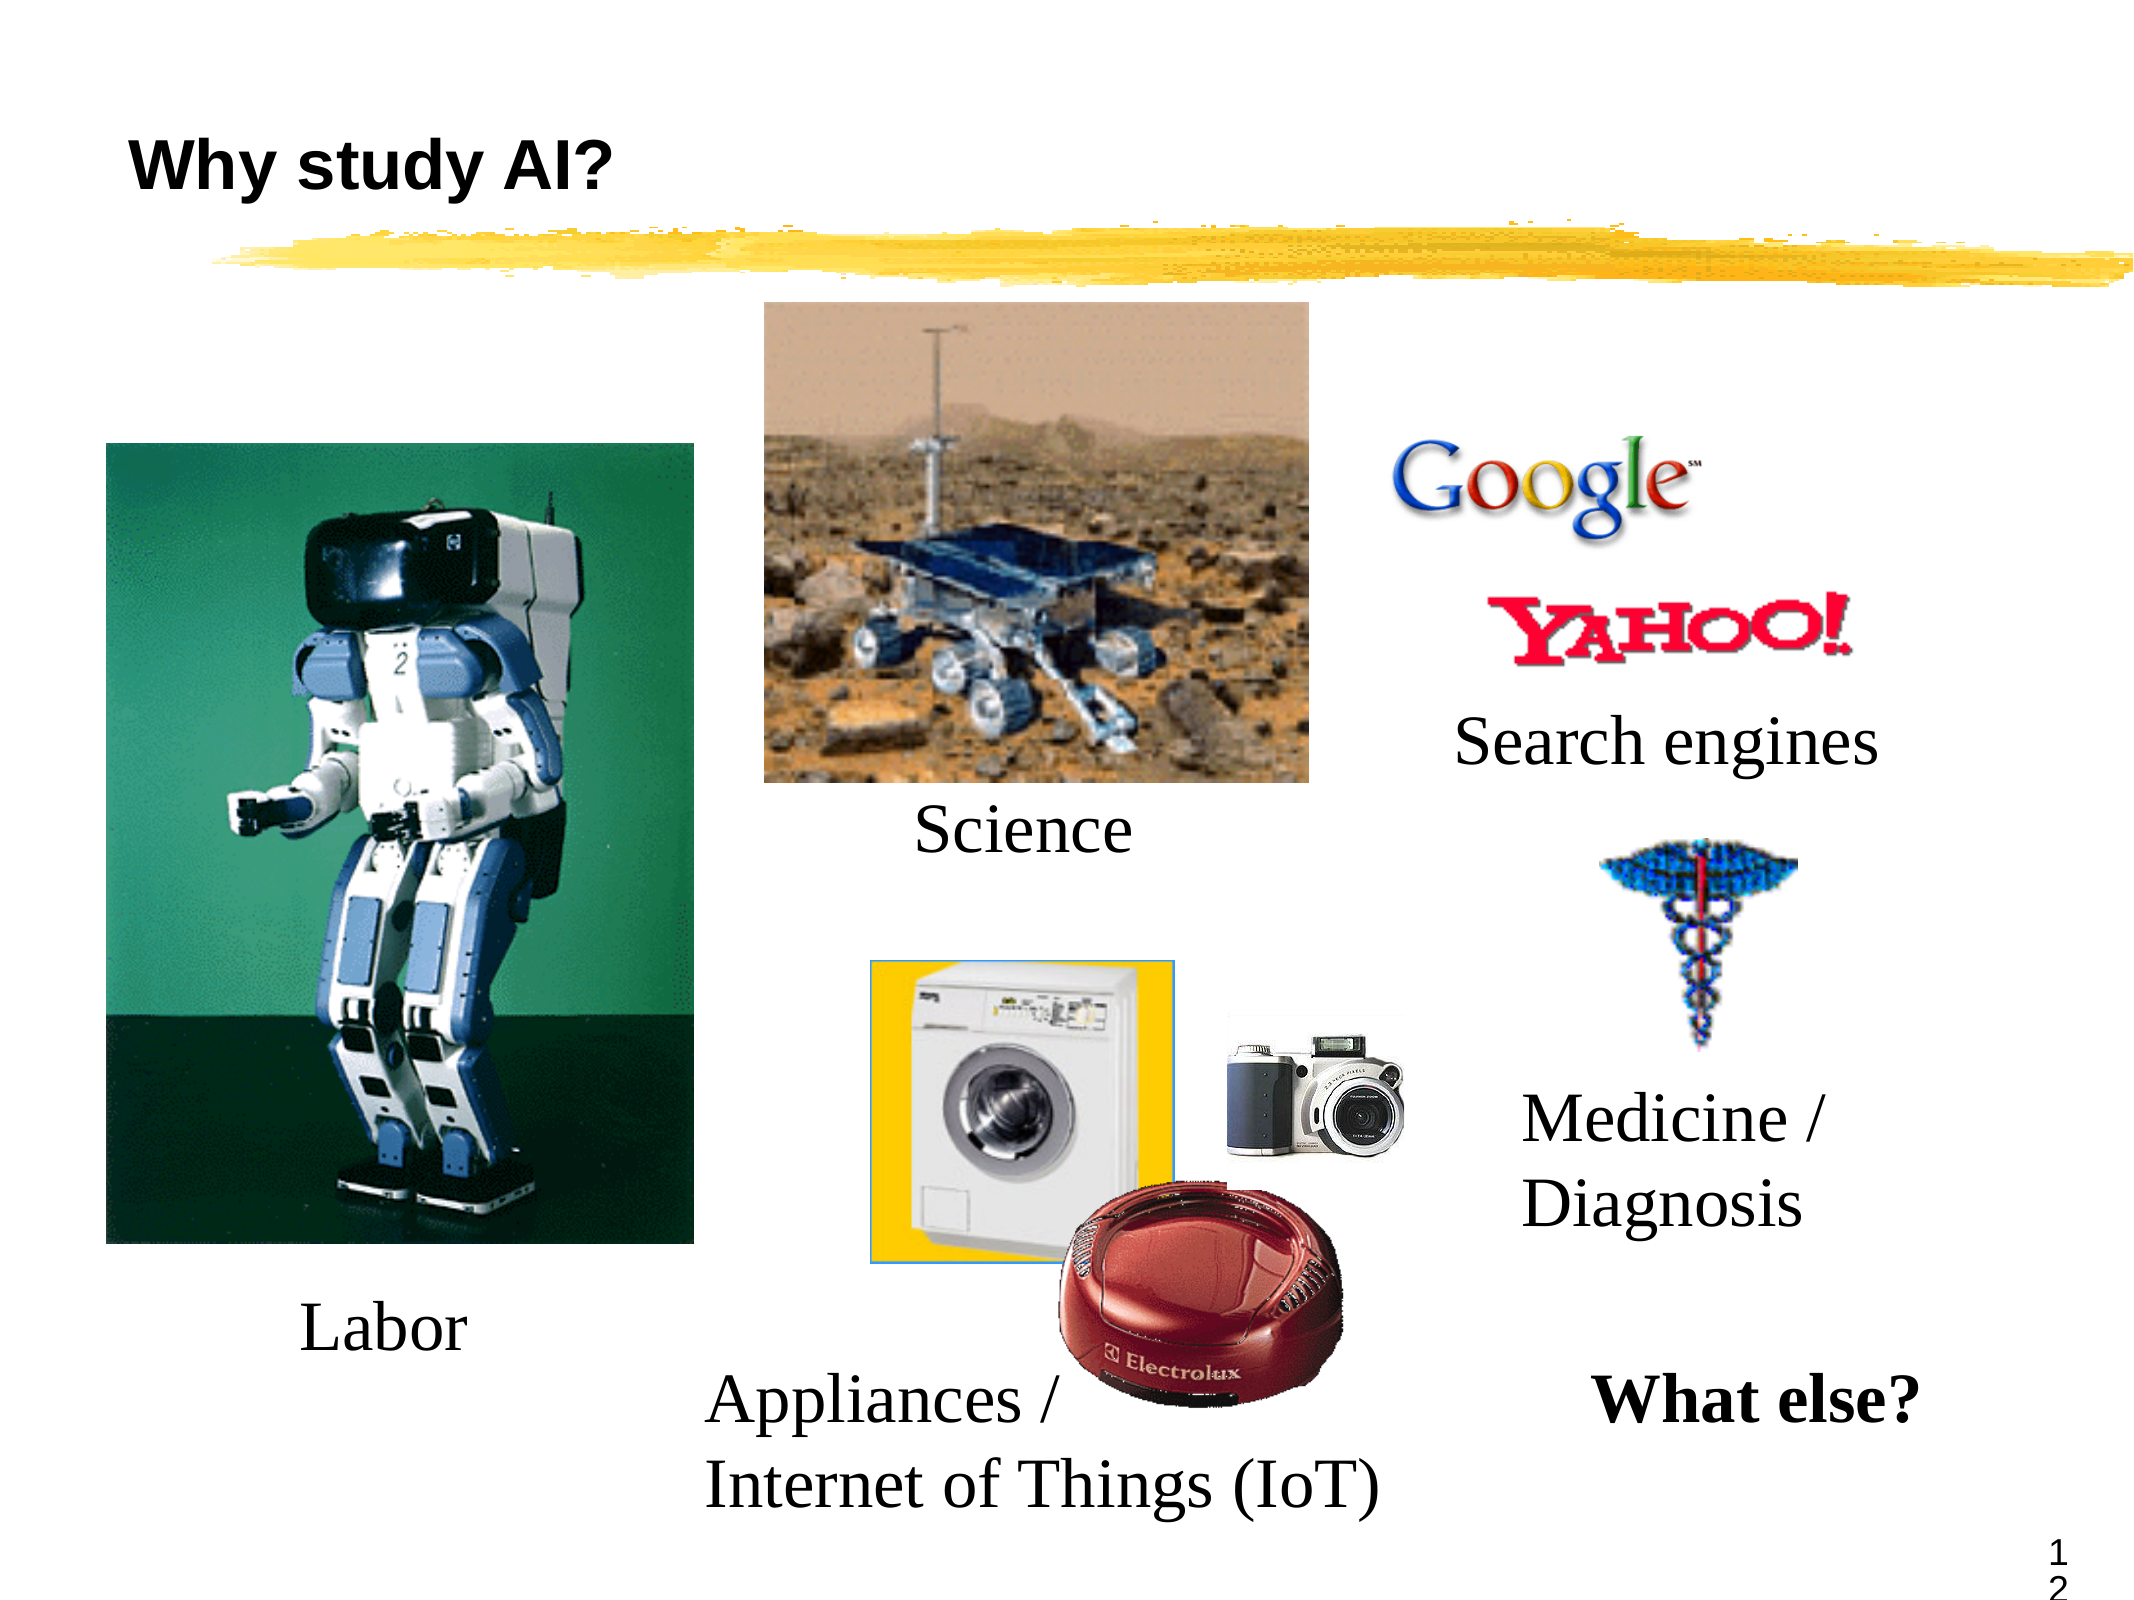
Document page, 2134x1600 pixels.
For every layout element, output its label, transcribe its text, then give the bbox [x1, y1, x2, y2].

picture [105, 443, 694, 1244]
text_box Search engines [1443, 693, 1891, 779]
text_box Medicine / Diagnosis [1511, 1070, 1837, 1241]
text_box What else? [1581, 1352, 1990, 1446]
picture [1474, 587, 1867, 671]
slide_number 12 [2032, 1521, 2094, 1581]
title Why study AI? [109, 0, 2014, 213]
picture [212, 212, 2134, 783]
text_box Labor [289, 1279, 479, 1365]
picture [1368, 408, 1726, 554]
text_box Appliances / Internet of Things (IoT) [695, 1352, 1393, 1522]
picture [870, 960, 1405, 1427]
text_box Science [904, 791, 1144, 867]
picture [1599, 838, 1798, 1052]
